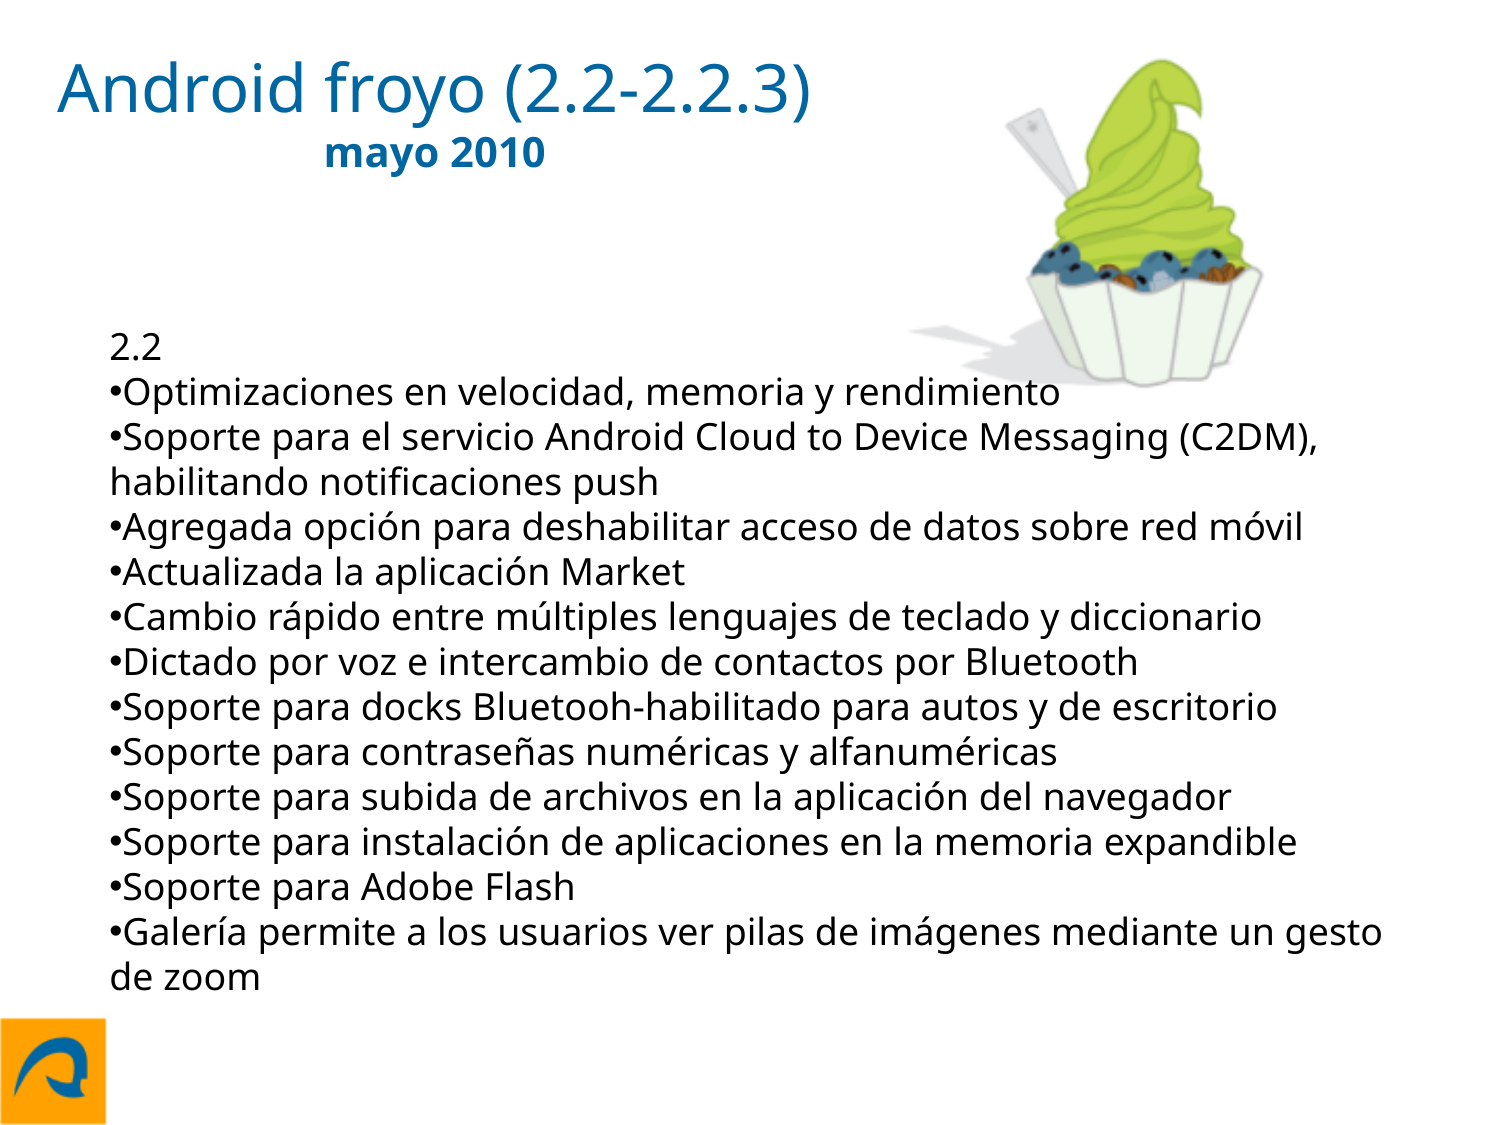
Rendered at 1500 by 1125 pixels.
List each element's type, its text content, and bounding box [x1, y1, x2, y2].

picture [0, 0, 1500, 1125]
title Android froyo (2.2-2.2.3) mayo 2010 [0, 0, 871, 223]
text_box 2.2 Optimizaciones en velocidad, memoria y rendimiento Soporte para el servicio Android Cloud to Device Messaging (C2DM), habilitando notificaciones push Agregada opción para deshabilitar acceso de datos sobre red móvil Actualizada la aplicación Market Cambio rápido entre múltiples lenguajes de teclado y diccionario Dictado por voz e intercambio de contactos por Bluetooth Soporte para docks Bluetooh-habilitado para autos y de escritorio Soporte para contraseñas numéricas y alfanuméricas Soporte para subida de archivos en la aplicación del navegador Soporte para instalación de aplicaciones en la memoria expandible Soporte para Adobe Flash Galería permite a los usuarios ver pilas de imágenes mediante un gesto de zoom [94, 315, 1406, 1006]
